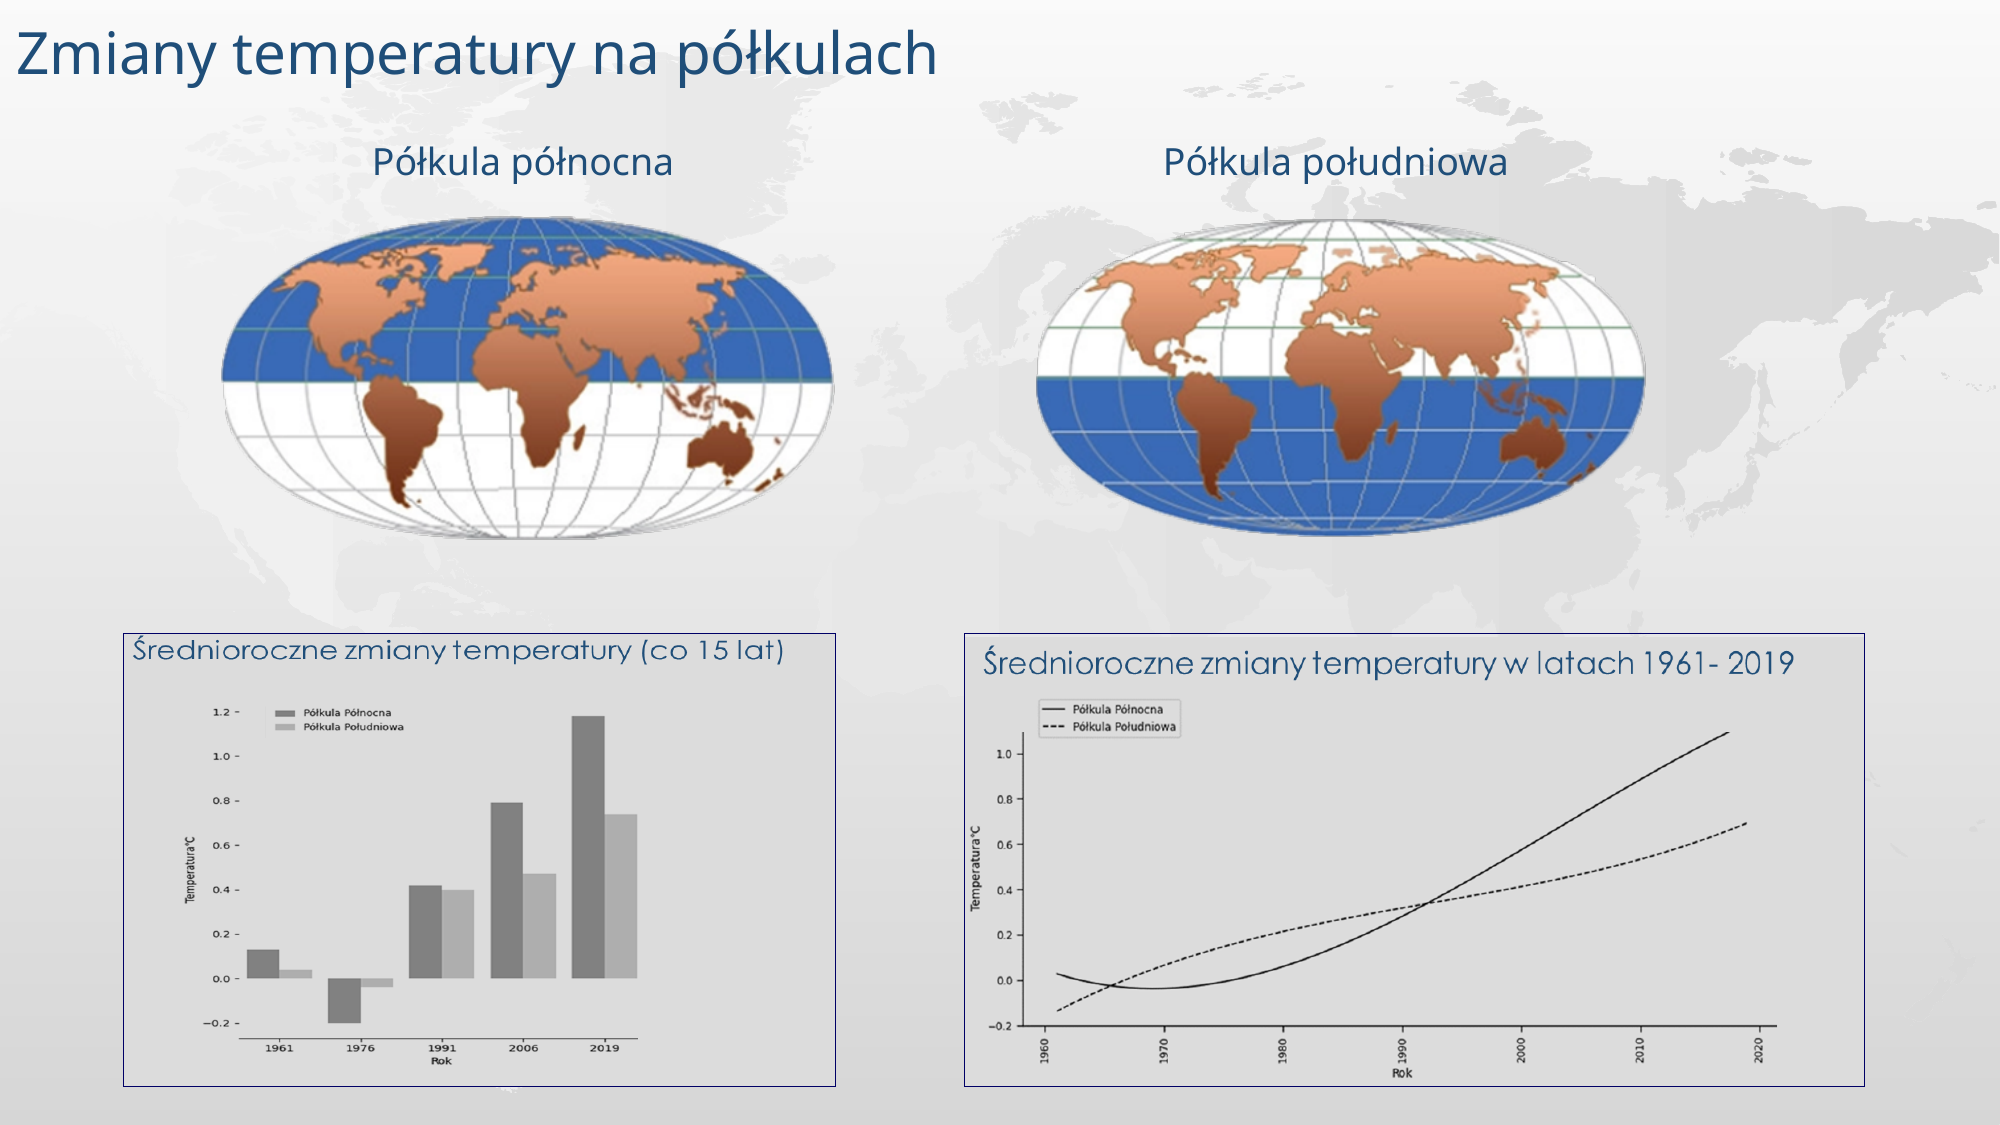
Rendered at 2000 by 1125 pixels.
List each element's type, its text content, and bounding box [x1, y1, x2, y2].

text_box Półkula południowa [1131, 135, 1550, 205]
text_box Zmiany temperatury na półkulach [1, 0, 1981, 95]
picture [220, 215, 836, 541]
picture [1035, 218, 1647, 538]
picture [964, 633, 1865, 1087]
text_box Półkula północna [350, 135, 706, 205]
picture [123, 633, 836, 1087]
